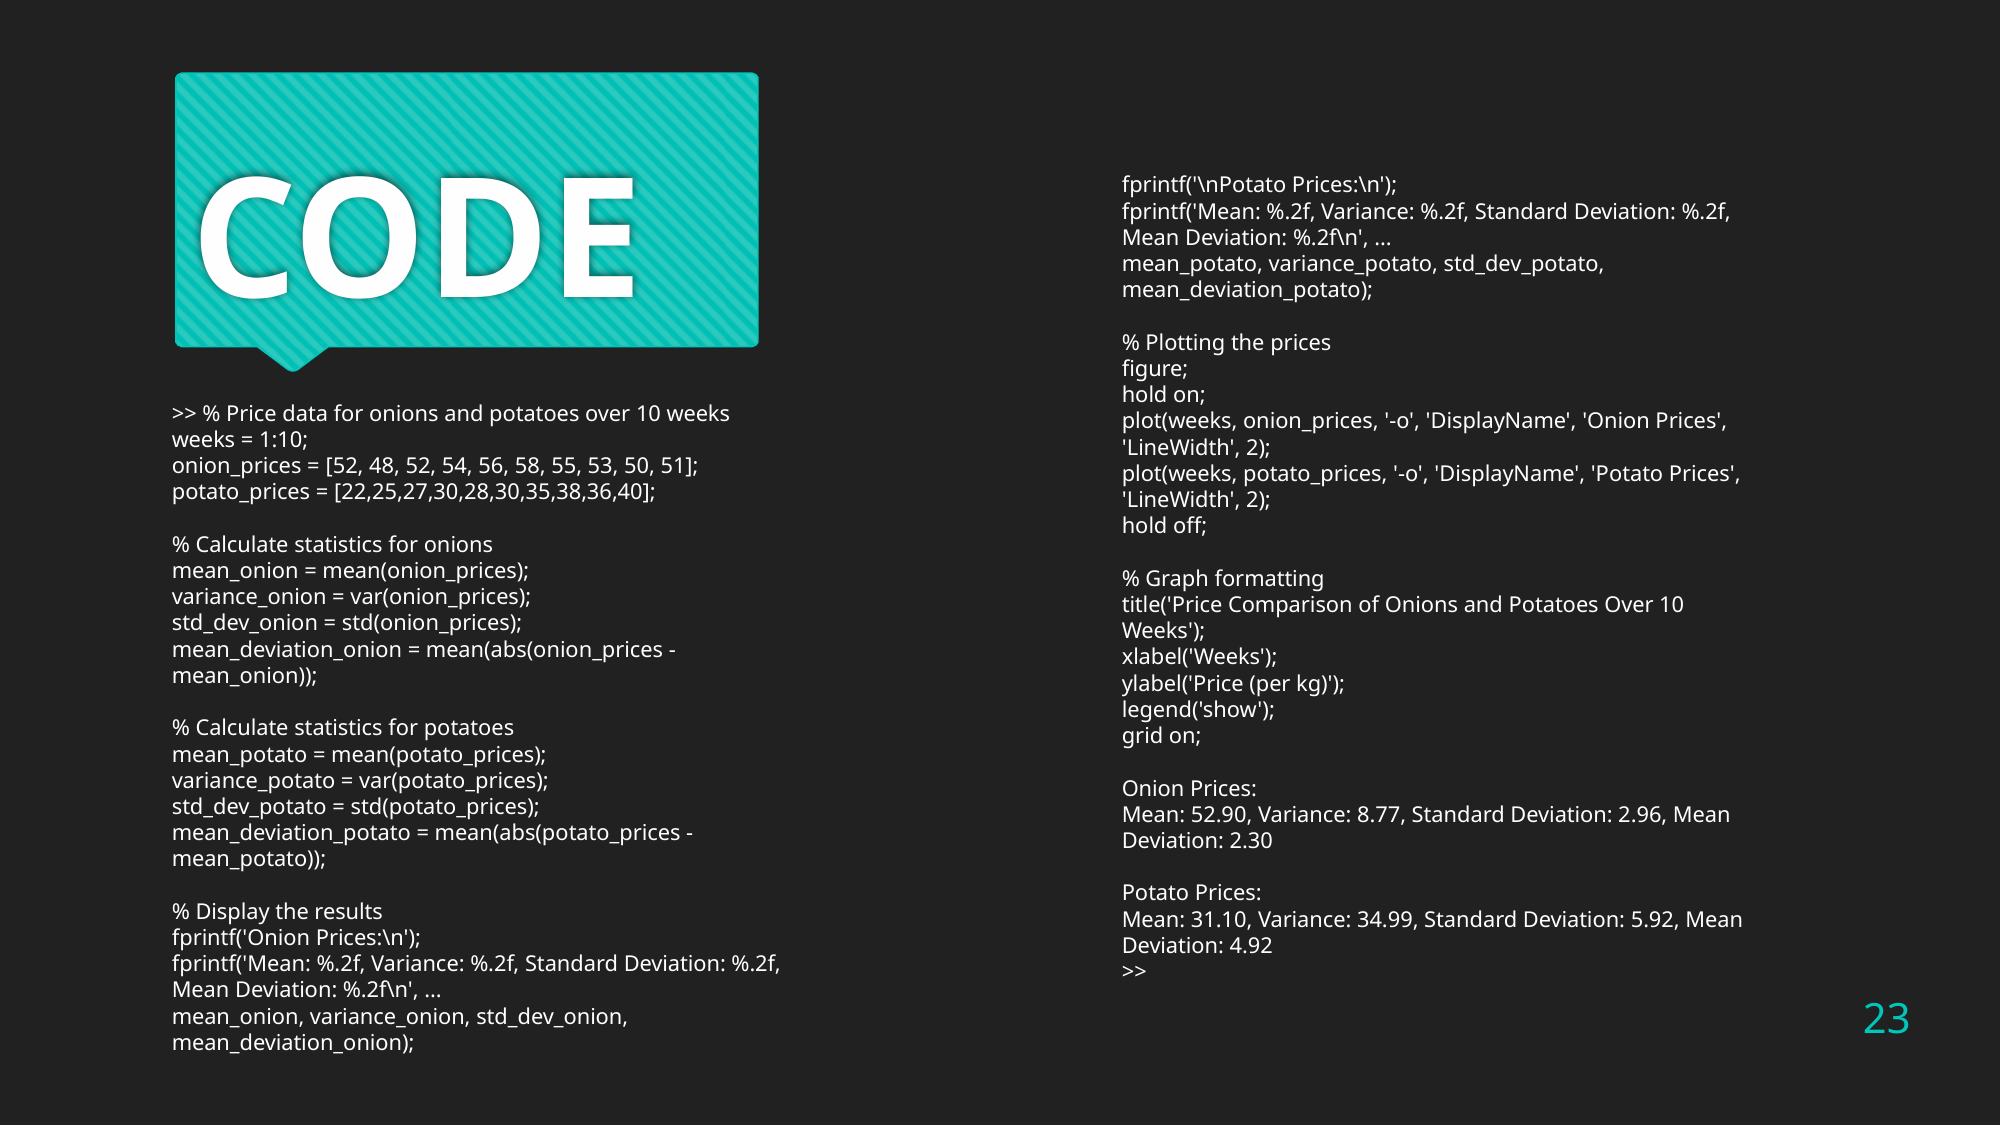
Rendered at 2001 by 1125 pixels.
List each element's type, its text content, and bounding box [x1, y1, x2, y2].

text_box >> % Price data for onions and potatoes over 10 weeks weeks = 1:10; onion_prices = [52, 48, 52, 54, 56, 58, 55, 53, 50, 51]; potato_prices = [22,25,27,30,28,30,35,38,36,40]; % Calculate statistics for onions mean_onion = mean(onion_prices); variance_onion = var(onion_prices); std_dev_onion = std(onion_prices); mean_deviation_onion = mean(abs(onion_prices - mean_onion)); % Calculate statistics for potatoes mean_potato = mean(potato_prices); variance_potato = var(potato_prices); std_dev_potato = std(potato_prices); mean_deviation_potato = mean(abs(potato_prices - mean_potato)); % Display the results fprintf('Onion Prices:\n'); fprintf('Mean: %.2f, Variance: %.2f, Standard Deviation: %.2f, Mean Deviation: %.2f\n', ... mean_onion, variance_onion, std_dev_onion, mean_deviation_onion); [157, 391, 1265, 1063]
text_box fprintf('\nPotato Prices:\n'); fprintf('Mean: %.2f, Variance: %.2f, Standard Deviation: %.2f, Mean Deviation: %.2f\n', ... mean_potato, variance_potato, std_dev_potato, mean_deviation_potato); % Plotting the prices figure; hold on; plot(weeks, onion_prices, '-o', 'DisplayName', 'Onion Prices', 'LineWidth', 2); plot(weeks, potato_prices, '-o', 'DisplayName', 'Potato Prices', 'LineWidth', 2); hold off; % Graph formatting title('Price Comparison of Onions and Potatoes Over 10 Weeks'); xlabel('Weeks'); ylabel('Price (per kg)'); legend('show'); grid on; Onion Prices: Mean: 52.90, Variance: 8.77, Standard Deviation: 2.96, Mean Deviation: 2.30 Potato Prices: Mean: 31.10, Variance: 34.99, Standard Deviation: 5.92, Mean Deviation: 4.92 >> [1107, 163, 2000, 992]
slide_number 23 [1751, 970, 1926, 1051]
title CODE [176, 73, 758, 339]
